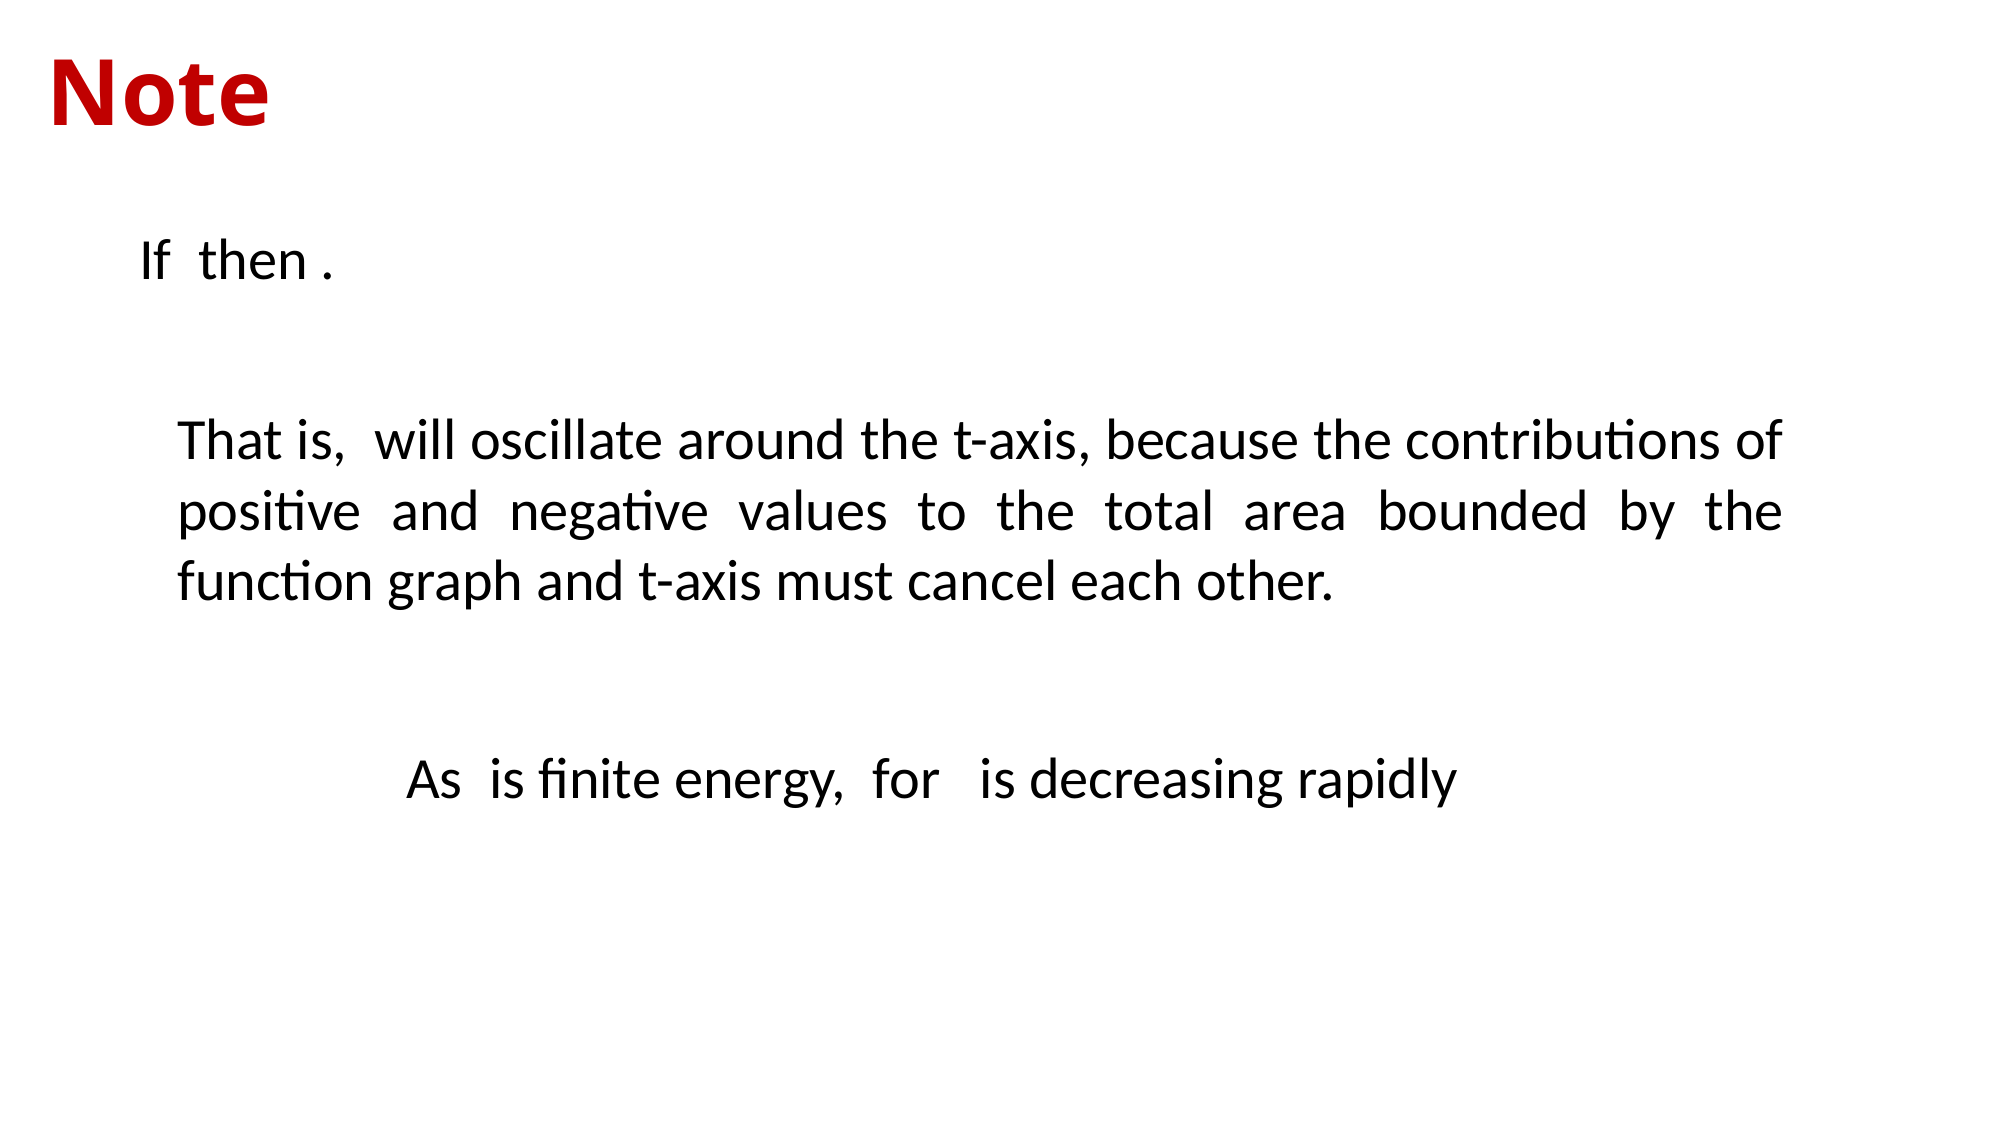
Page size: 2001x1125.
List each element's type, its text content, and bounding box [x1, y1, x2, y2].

title Note [31, 24, 294, 168]
